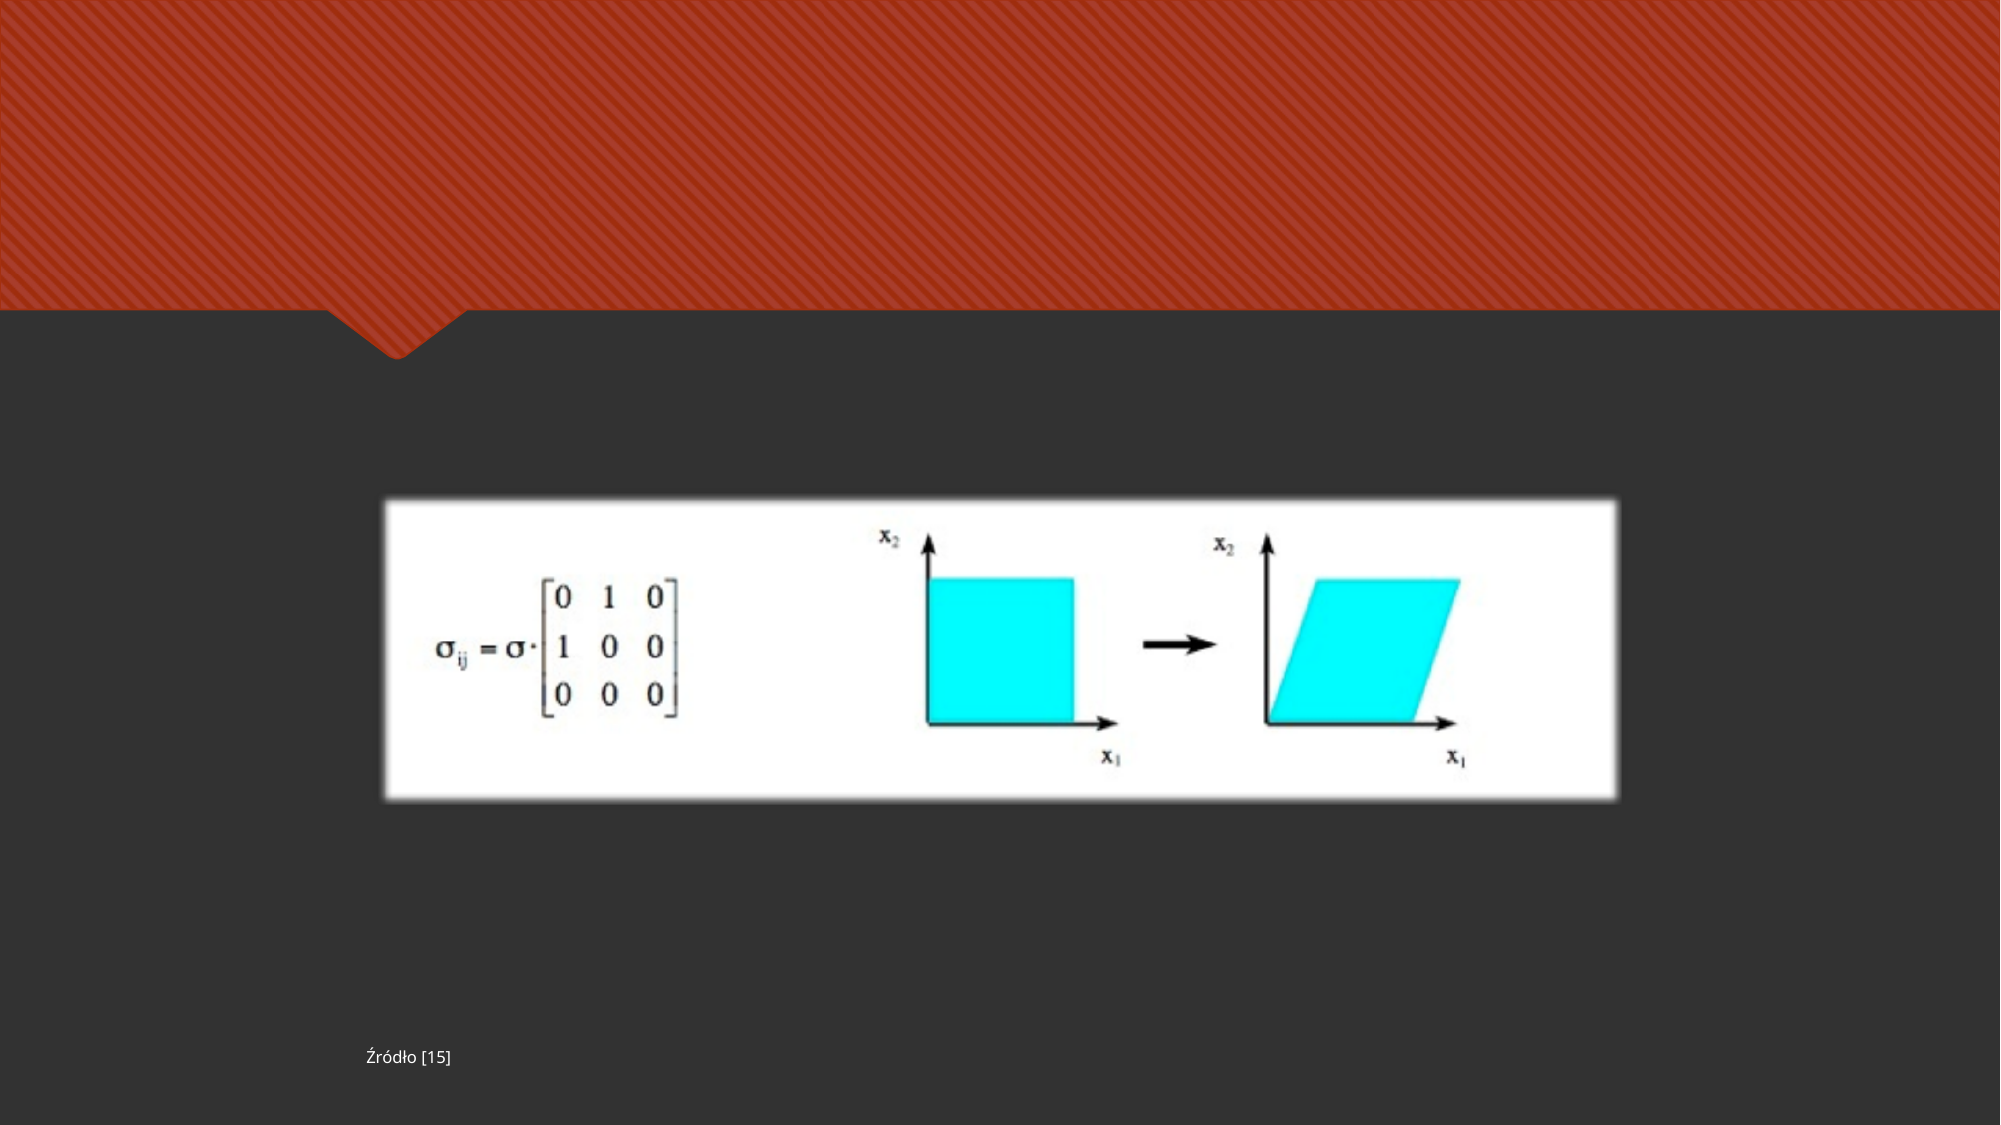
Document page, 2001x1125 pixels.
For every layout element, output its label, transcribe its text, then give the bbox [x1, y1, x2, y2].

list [377, 493, 1623, 805]
text_box Źródło [15] [351, 1039, 589, 1074]
